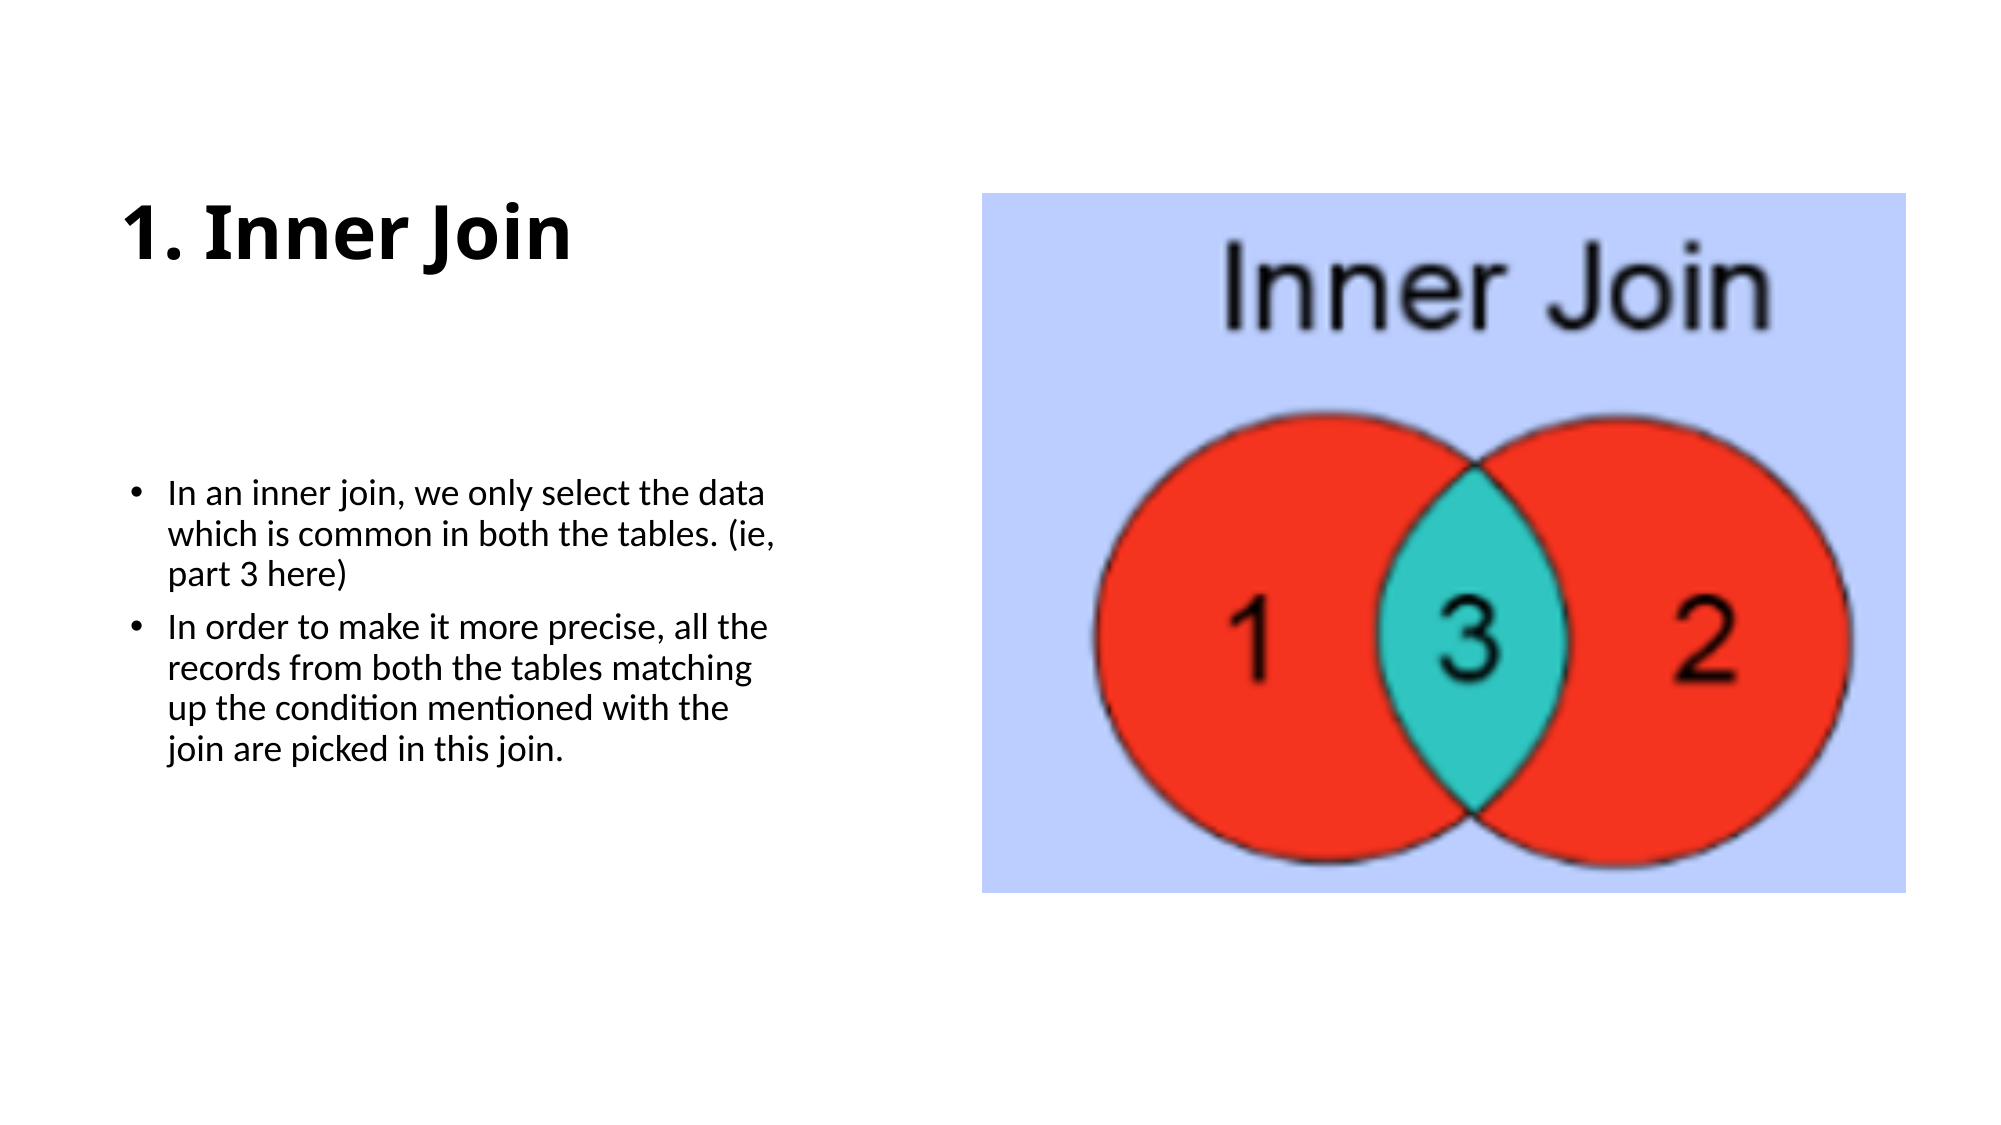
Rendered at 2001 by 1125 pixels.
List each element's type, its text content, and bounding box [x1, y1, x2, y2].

text_box 1. Inner Join [105, 86, 809, 284]
picture [982, 193, 1906, 893]
text_box In an inner join, we only select the data which is common in both the tables. (ie, part 3 here) In order to make it more precise, all the records from both the tables matching up the condition mentioned with the join are picked in this join. [105, 333, 809, 910]
